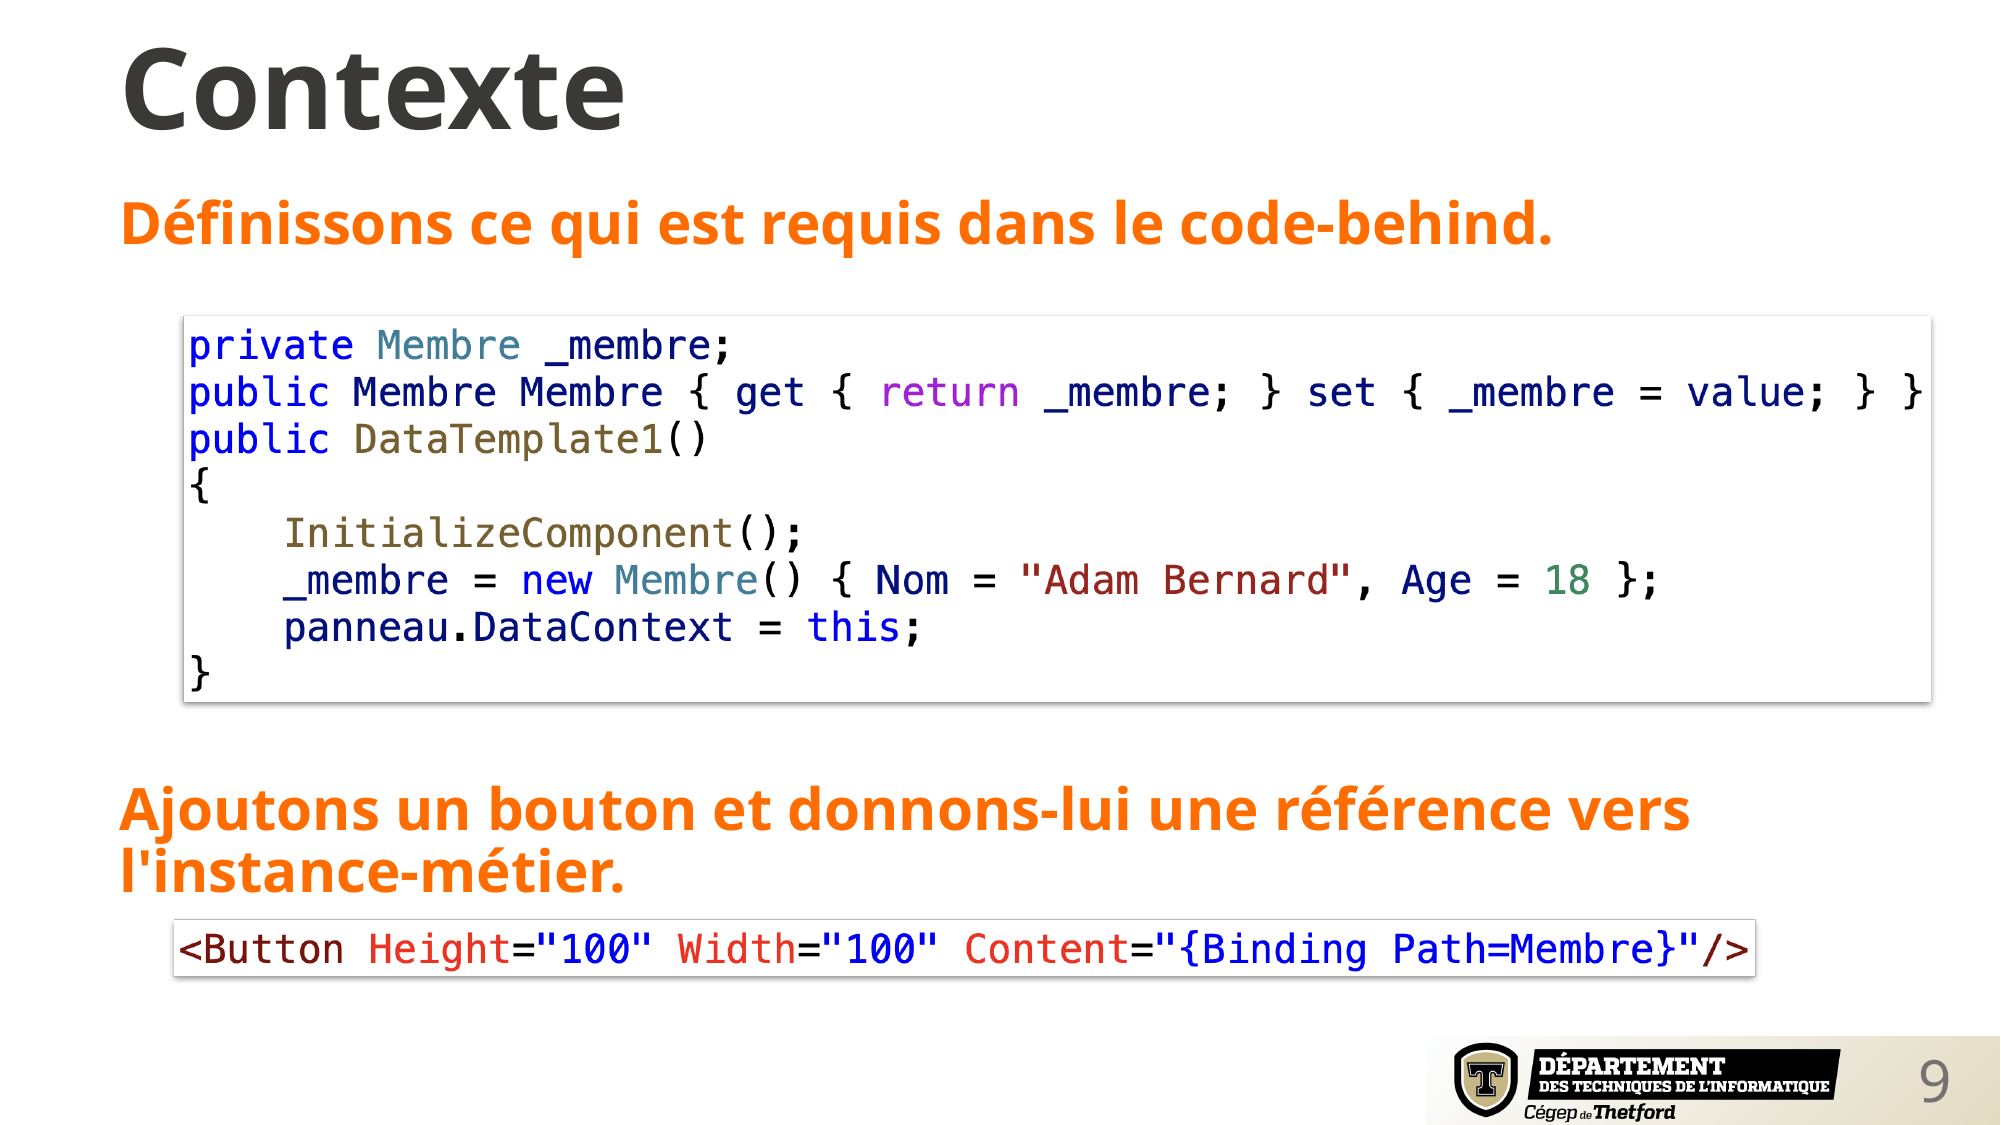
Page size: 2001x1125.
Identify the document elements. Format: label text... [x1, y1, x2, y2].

picture [166, 311, 1938, 986]
title Contexte [104, 0, 2000, 186]
picture [1426, 1036, 1870, 1125]
subtitle Définissons ce qui est requis dans le code-behind. Ajoutons un bouton et donnons-lui une référence vers l'instance-métier. [104, 186, 2000, 1016]
